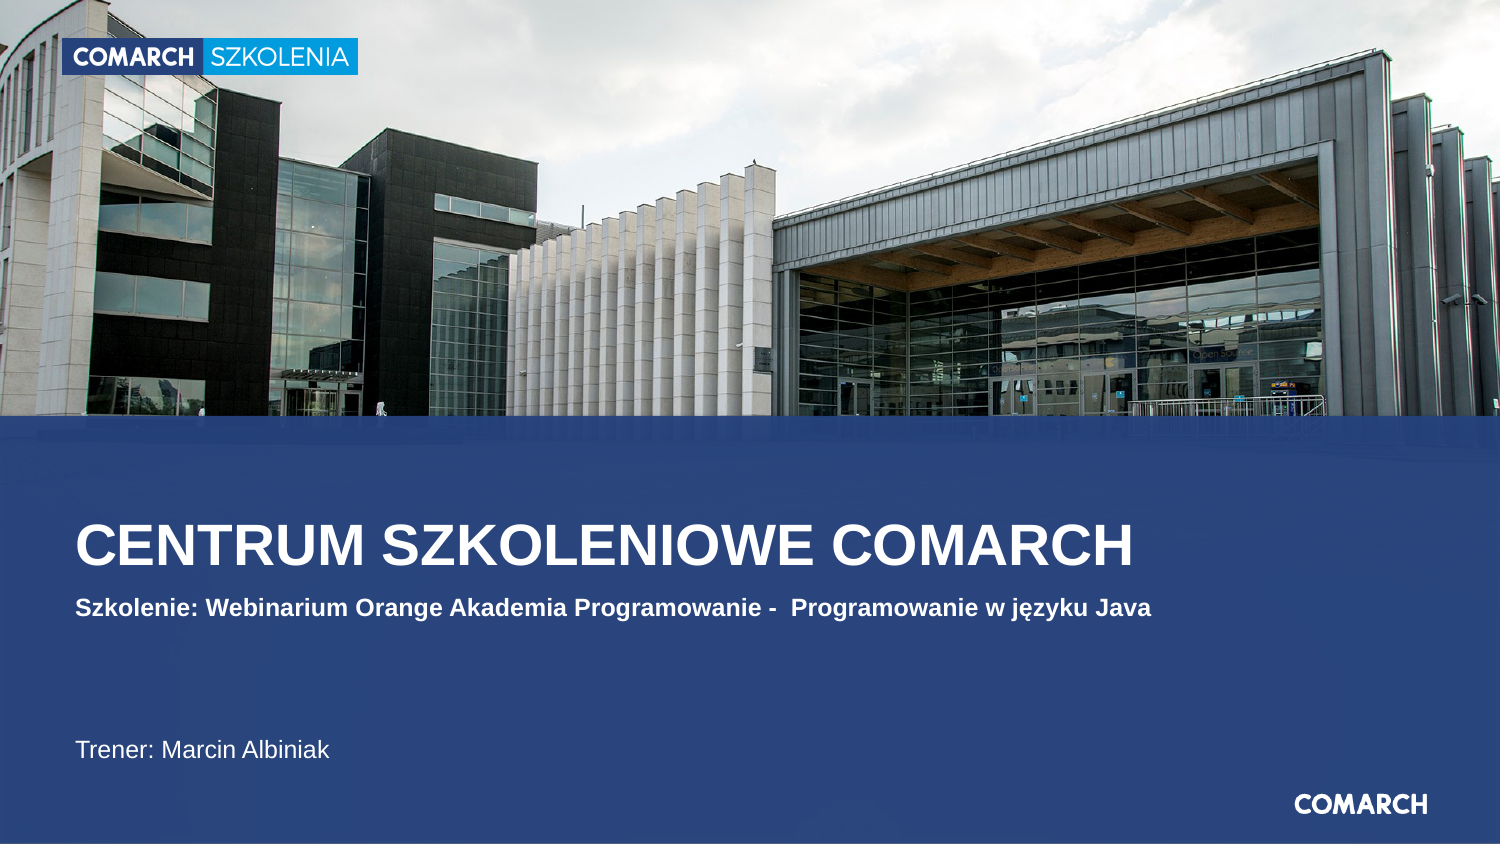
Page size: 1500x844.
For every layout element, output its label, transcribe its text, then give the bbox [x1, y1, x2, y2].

list Trener: Marcin Albiniak [75, 722, 732, 769]
title CENTRUM SZKOLENIOWE COMARCH [75, 415, 1425, 584]
picture [0, 0, 1500, 415]
subtitle Szkolenie: Webinarium Orange Akademia Programowanie - Programowanie w języku Java [75, 584, 1425, 675]
picture [1294, 793, 1427, 814]
